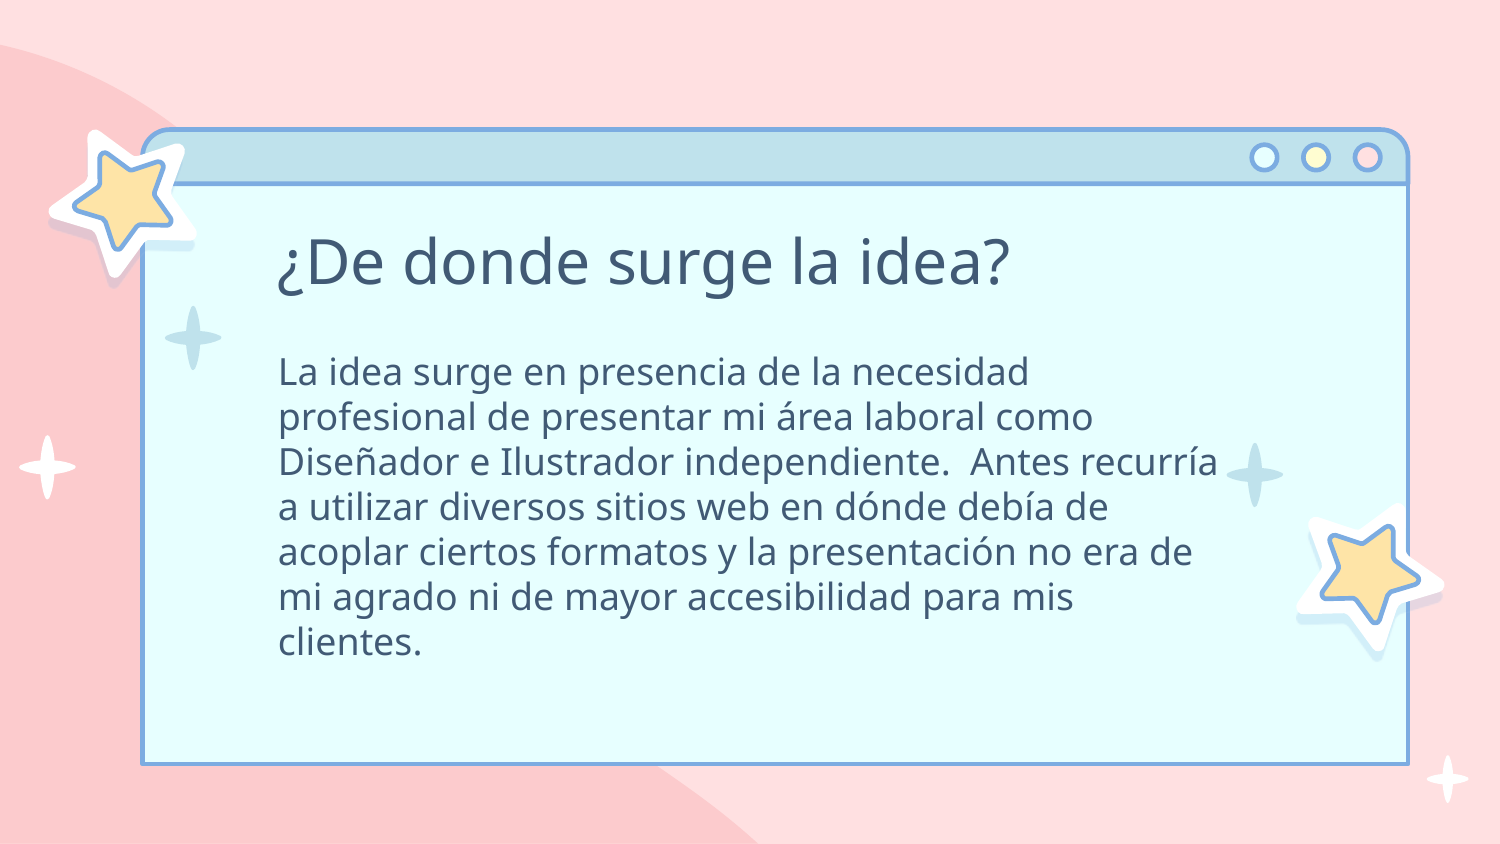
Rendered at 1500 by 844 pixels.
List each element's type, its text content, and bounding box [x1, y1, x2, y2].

text_box [164, 305, 222, 371]
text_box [23, 99, 223, 294]
title ¿De donde surge la idea? [262, 206, 1238, 313]
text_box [1271, 473, 1470, 667]
text_box [1226, 442, 1278, 508]
list La idea surge en presencia de la necesidad profesional de presentar mi área laboral como Diseñador e Ilustrador independiente. Antes recurría a utilizar diversos sitios web en dónde debía de acoplar ciertos formatos y la presentación no era de mi agrado ni de mayor accesibilidad para mis clientes. [262, 332, 1238, 682]
